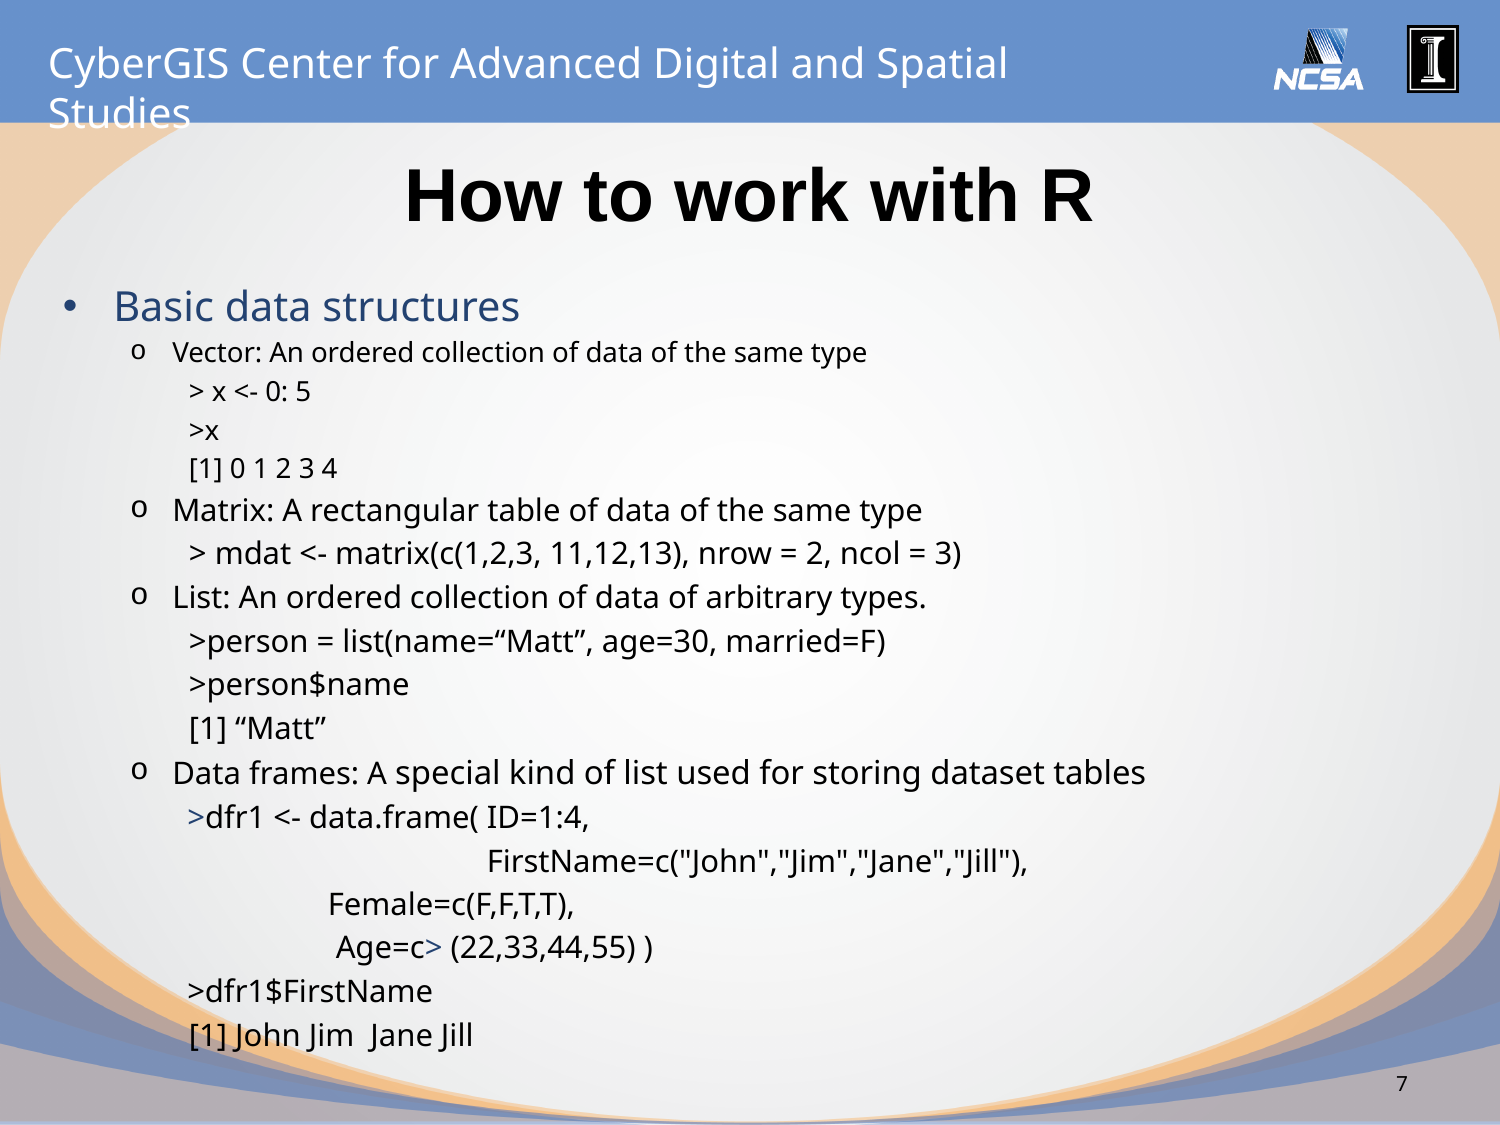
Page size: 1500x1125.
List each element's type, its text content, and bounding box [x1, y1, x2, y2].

picture [0, 0, 1500, 1125]
title How to work with R [75, 134, 1425, 245]
list Basic data structures Vector: An ordered collection of data of the same type > x <- 0: 5 >x [1] 0 1 2 3 4 Matrix: A rectangular table of data of the same type > mdat <- matrix(c(1,2,3, 11,12,13), nrow = 2, ncol = 3) List: An ordered collection of data of arbitrary types. >person = list(name=“Matt”, age=30, married=F) >person$name [1] “Matt” Data frames: A special kind of list used for storing dataset tables >dfr1 <- data.frame( ID=1:4, FirstName=c("John","Jim","Jane","Jill"), Female=c(F,F,T,T), Age=c> (22,33,44,55) ) >dfr1$FirstName [1] John Jim Jane Jill [47, 272, 1473, 1061]
slide_number 7 [1391, 1042, 1478, 1103]
